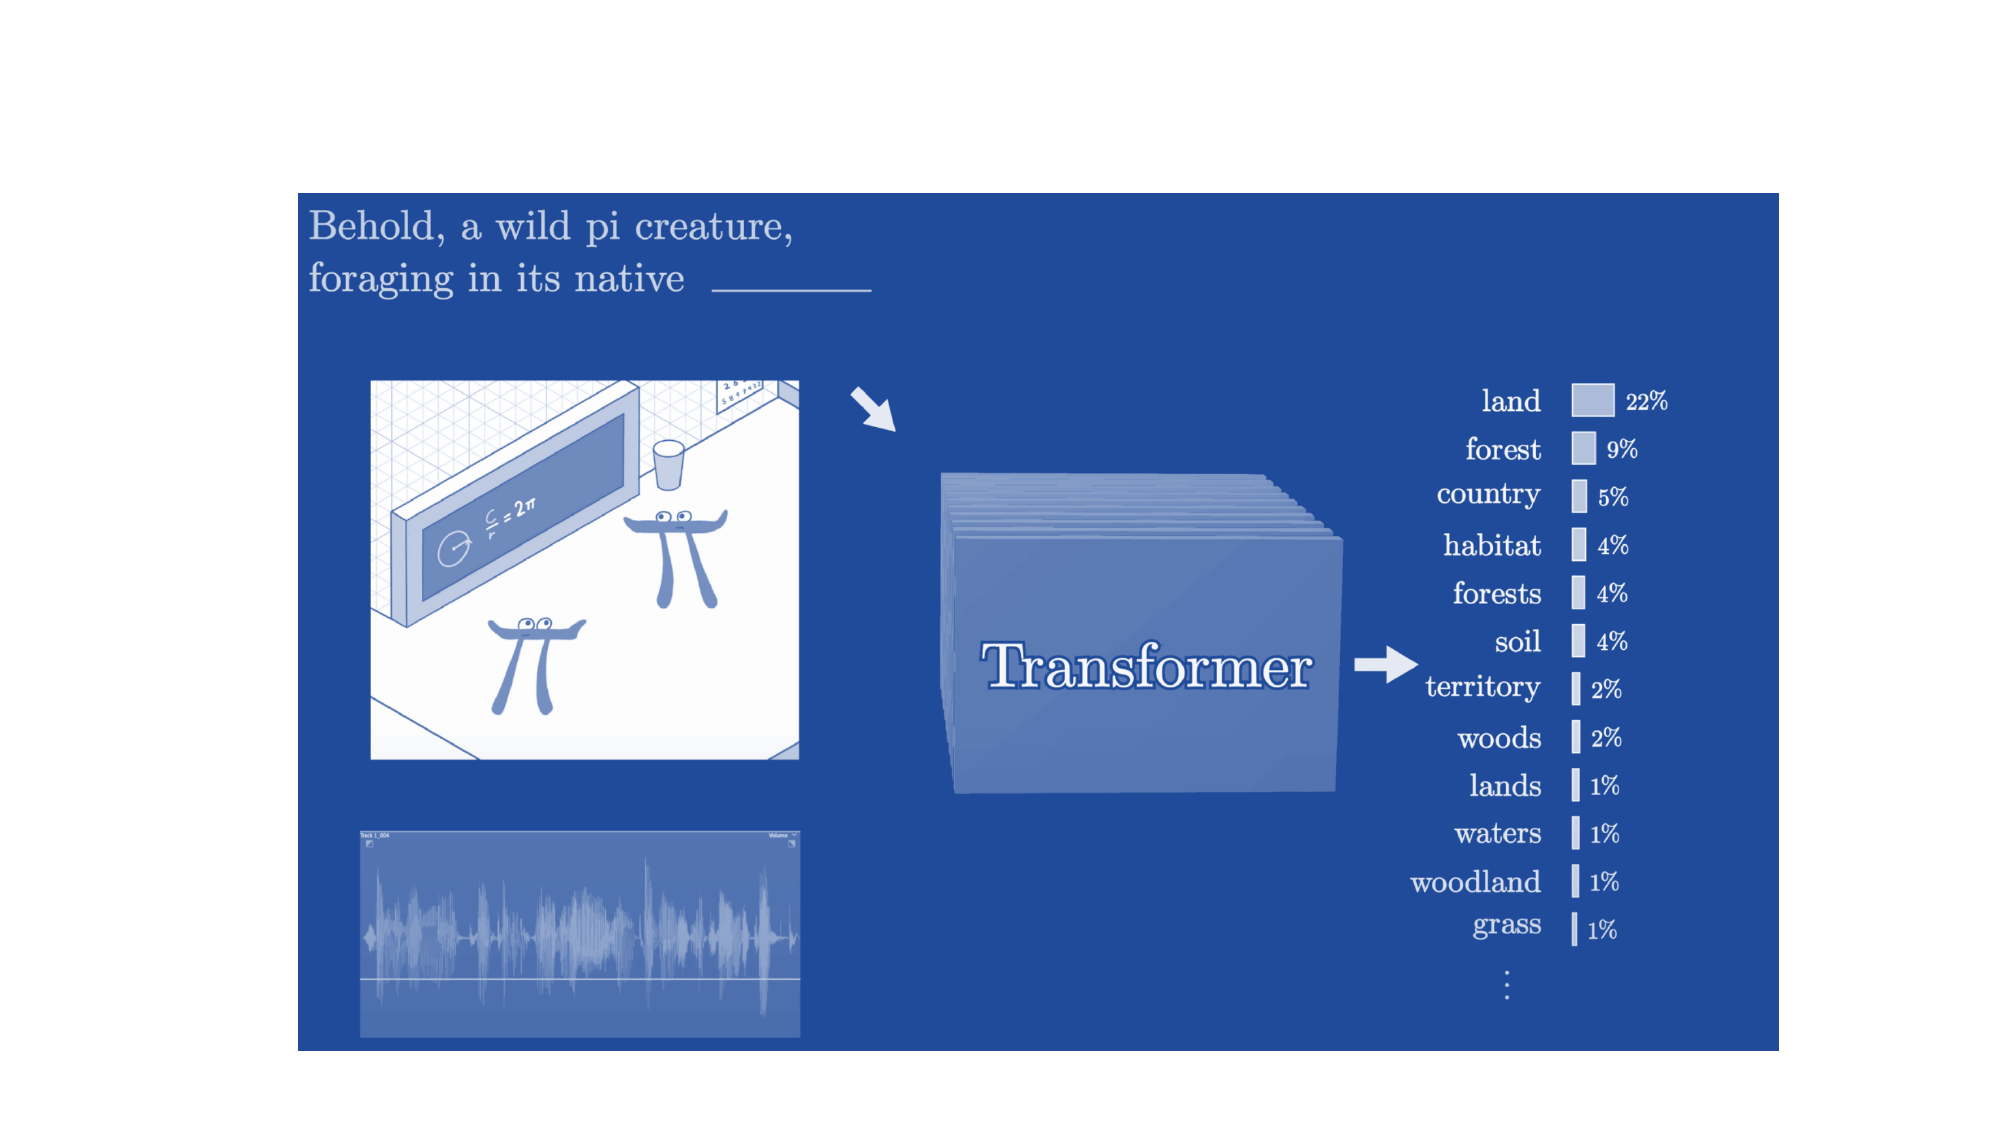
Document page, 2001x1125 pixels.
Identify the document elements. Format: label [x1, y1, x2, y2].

list [298, 193, 1779, 1051]
